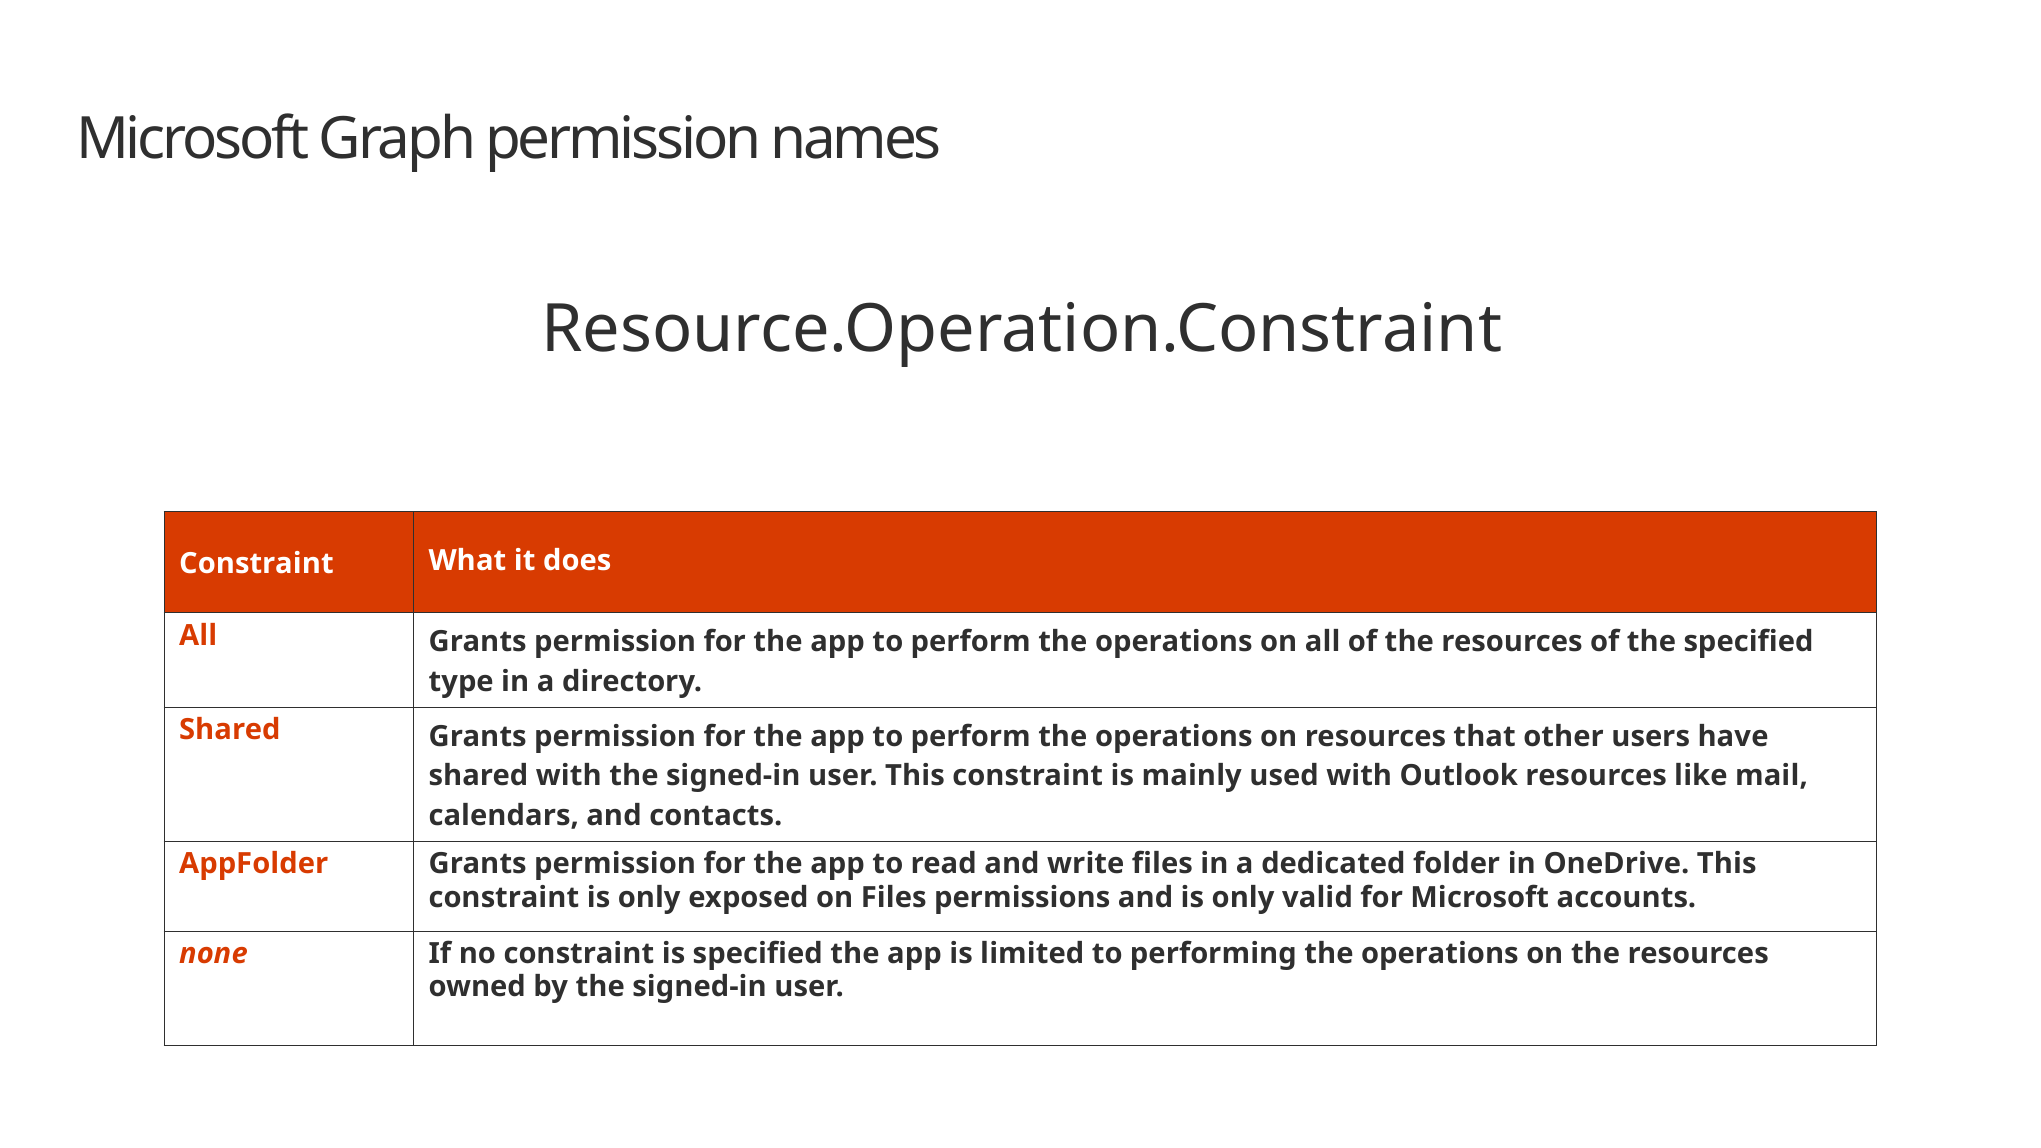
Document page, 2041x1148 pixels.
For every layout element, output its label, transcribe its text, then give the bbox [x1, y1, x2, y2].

table_header Constraint [165, 512, 413, 612]
table_cell Shared [165, 708, 413, 841]
table_header What it does [414, 512, 1876, 612]
table_cell Grants permission for the app to perform the operations on all of the resources of the specified type in a directory. [414, 613, 1876, 707]
table_cell All [165, 613, 413, 707]
table_cell If no constraint is specified the app is limited to performing the operations on the resources owned by the signed-in user. [414, 932, 1876, 1045]
table_cell Grants permission for the app to perform the operations on resources that other users have shared with the signed-in user. This constraint is mainly used with Outlook resources like mail, calendars, and contacts. [414, 708, 1876, 841]
table_cell Grants permission for the app to read and write files in a dedicated folder in OneDrive. This constraint is only exposed on Files permissions and is only valid for Microsoft accounts. [414, 842, 1876, 931]
list Resource.Operation.Constraint [76, 314, 1969, 368]
table_cell AppFolder [165, 842, 413, 931]
title Microsoft Graph permission names [76, 103, 1969, 172]
table_cell none [165, 932, 413, 1045]
